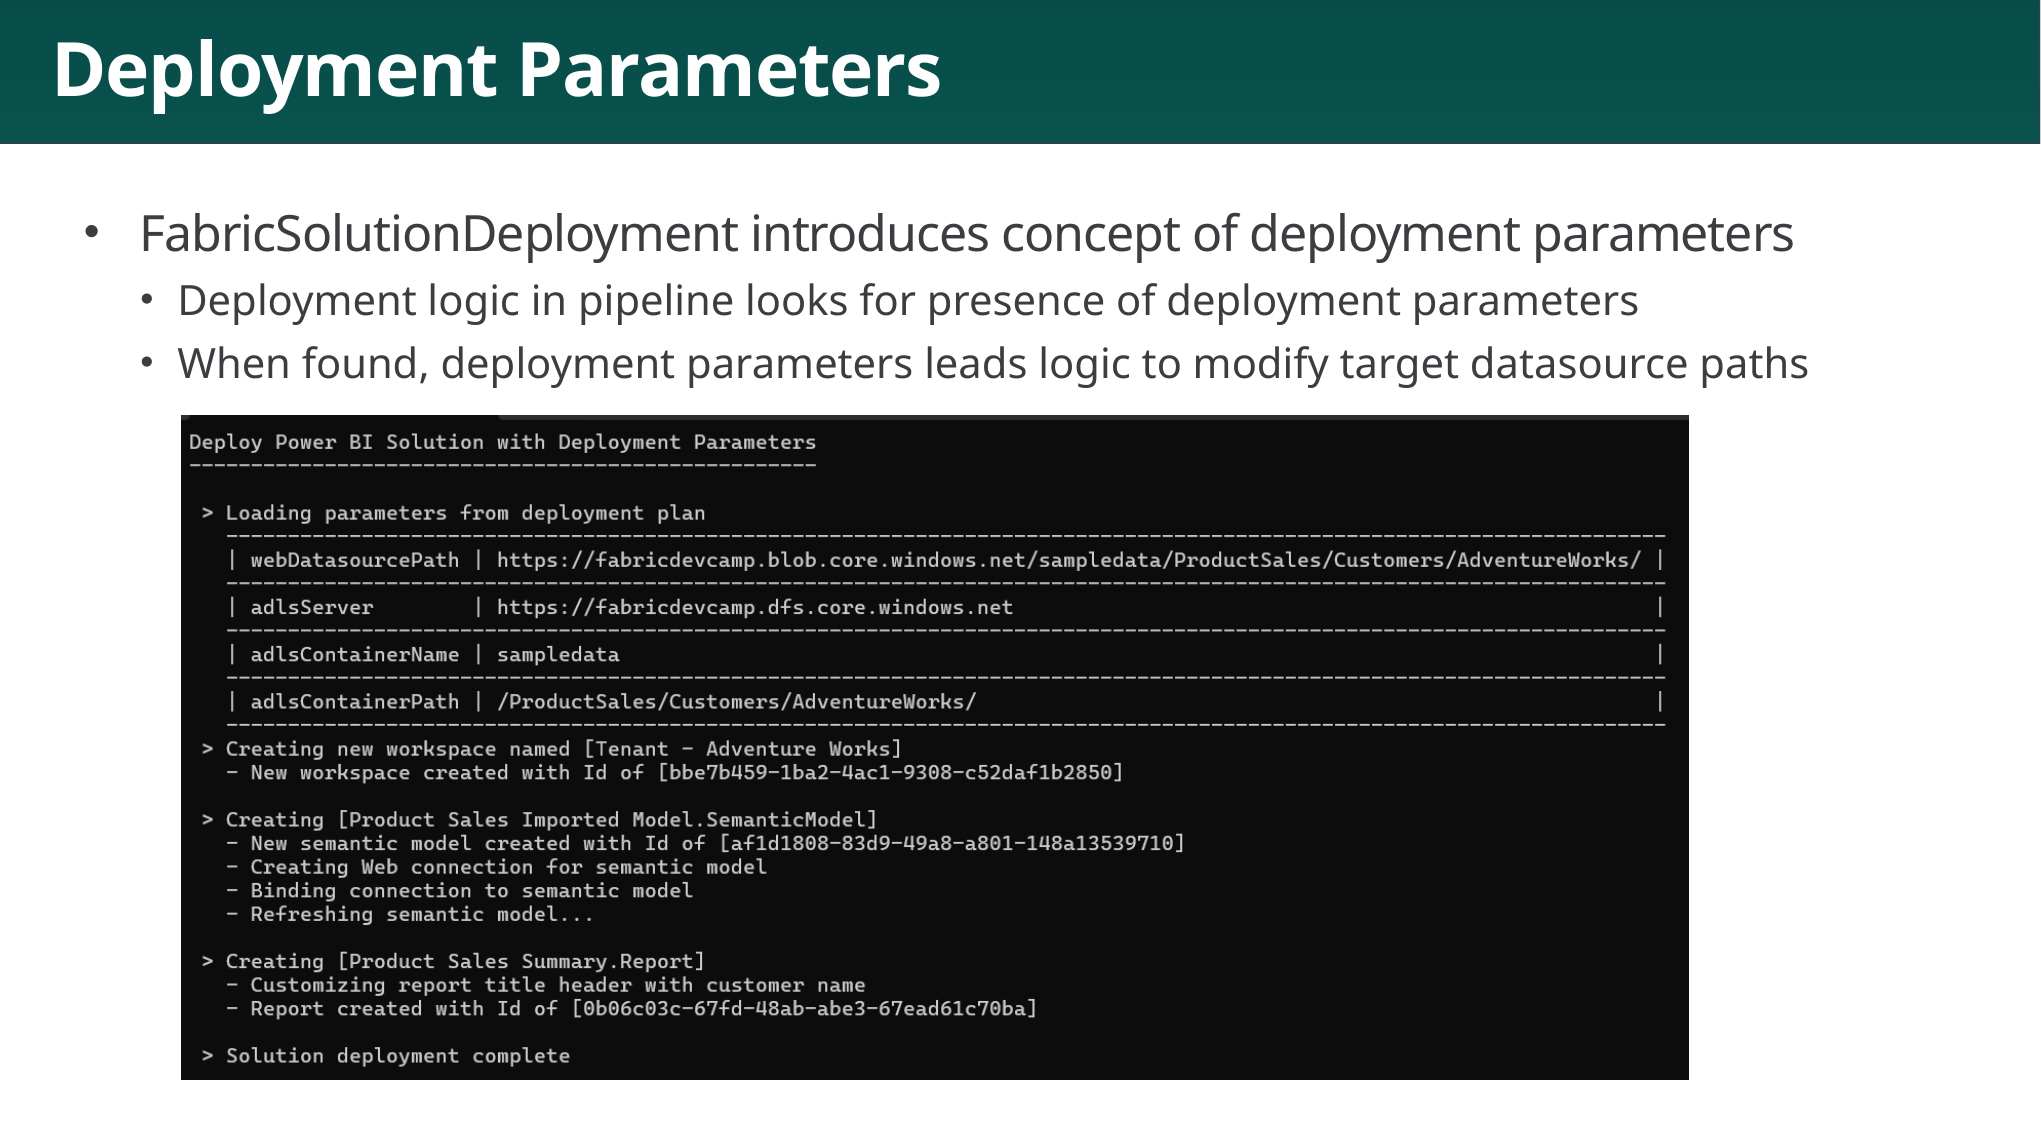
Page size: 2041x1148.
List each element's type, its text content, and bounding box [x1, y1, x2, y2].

list FabricSolutionDeployment introduces concept of deployment parameters Deployment logic in pipeline looks for presence of deployment parameters When found, deployment parameters leads logic to modify target datasource paths [83, 201, 1988, 389]
picture [181, 415, 1689, 1081]
title Deployment Parameters [51, 31, 1988, 113]
